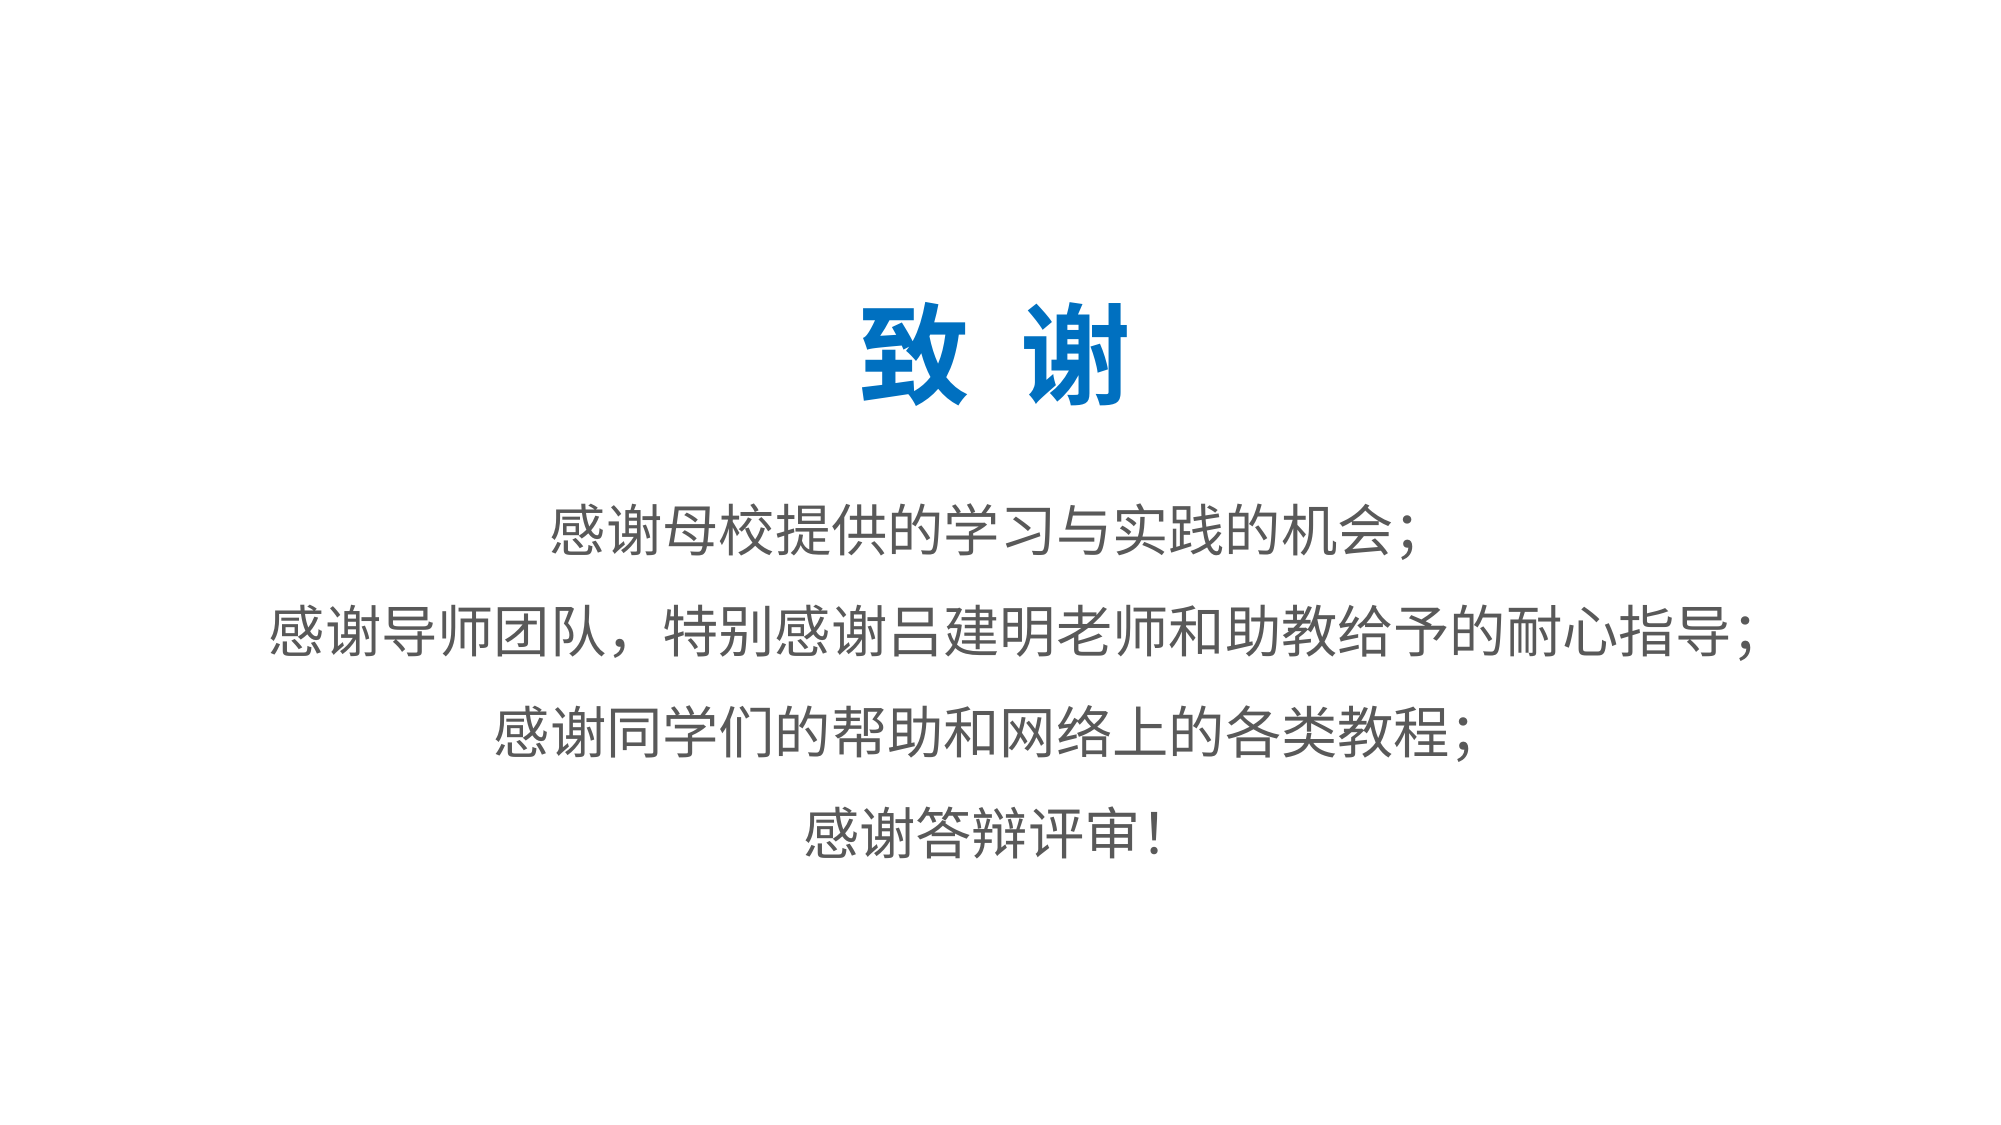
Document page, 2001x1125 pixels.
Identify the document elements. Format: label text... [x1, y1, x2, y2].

text_box 感谢母校提供的学习与实践的机会； 感谢导师团队，特别感谢吕建明老师和助教给予的耐心指导； 感谢同学们的帮助和网络上的各类教程； 感谢答辩评审！ [228, 453, 1772, 874]
text_box 致 谢 [844, 278, 1146, 427]
